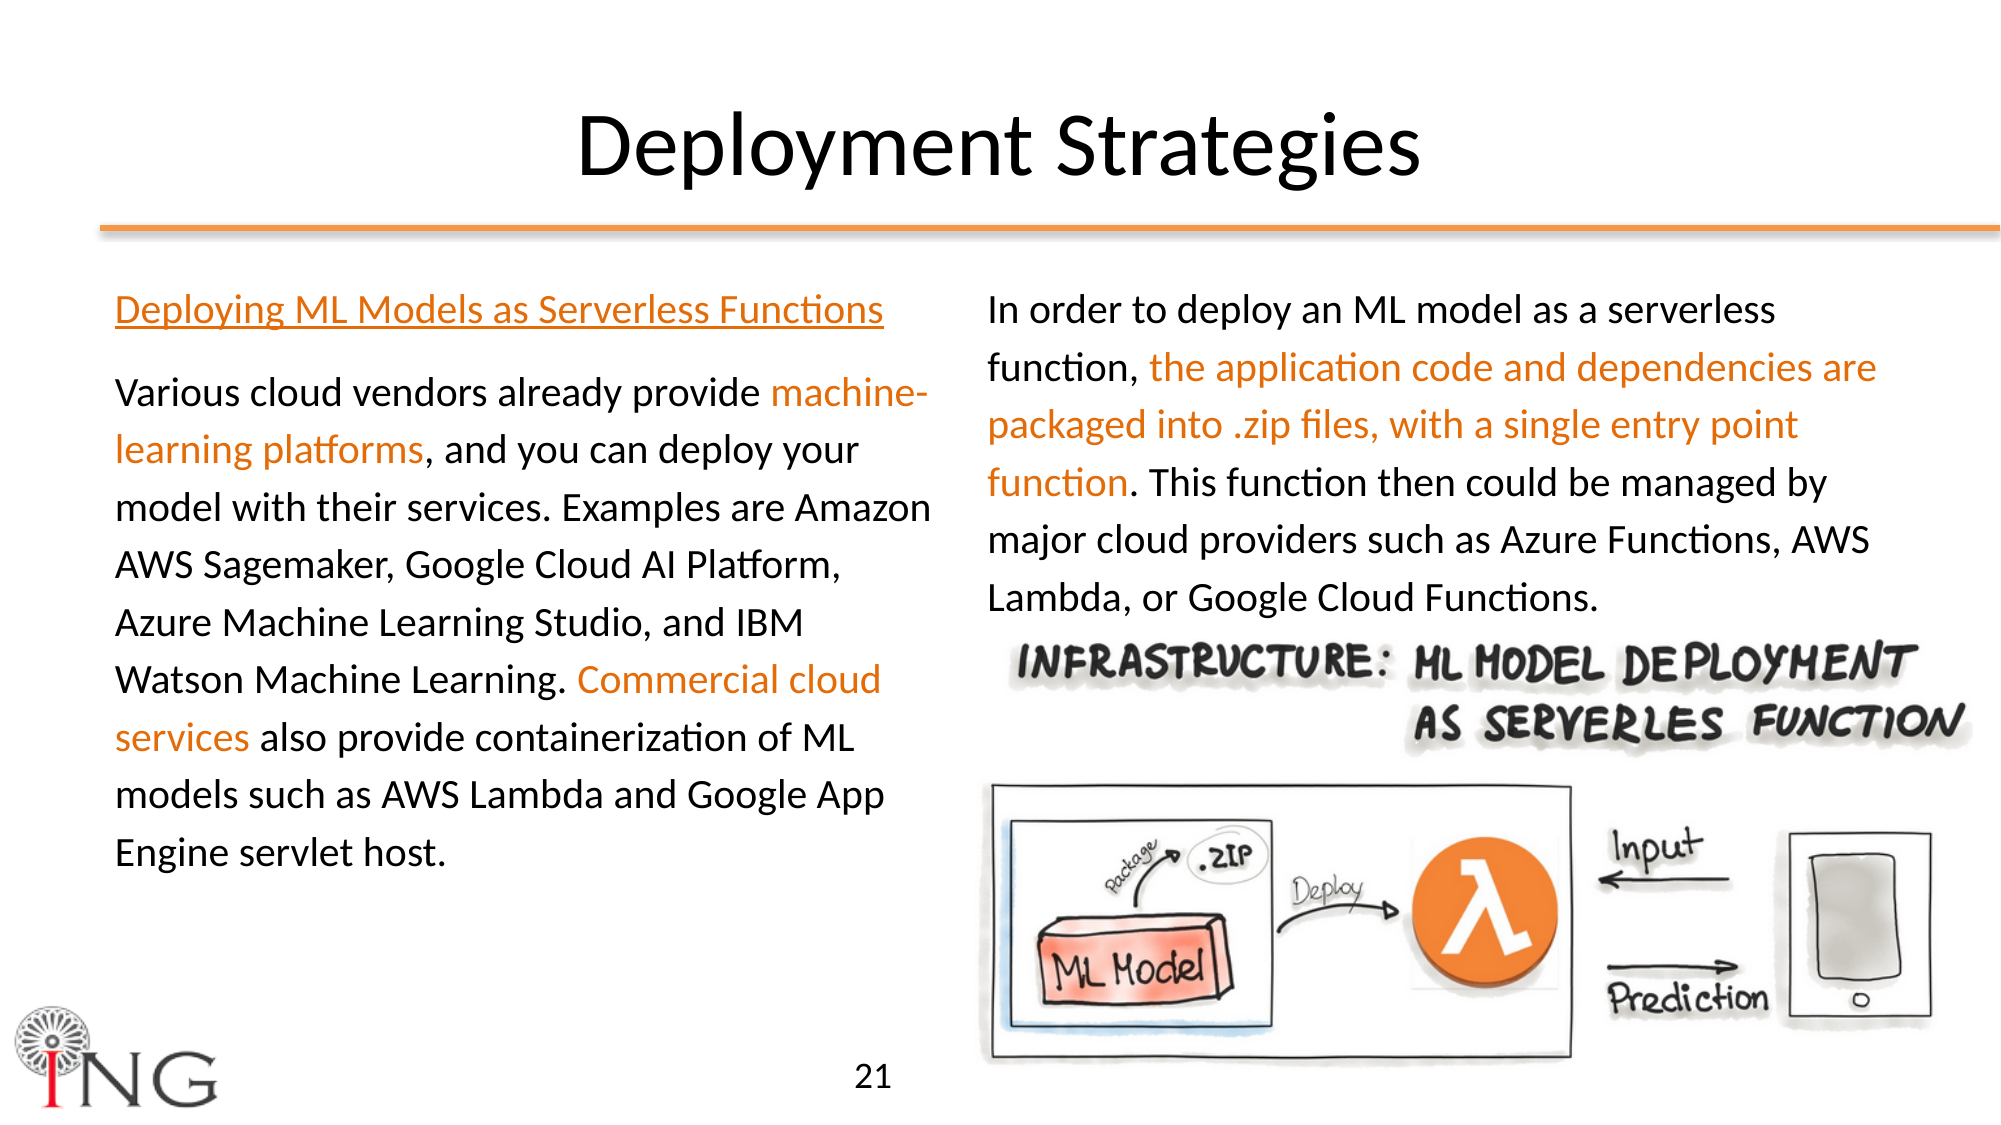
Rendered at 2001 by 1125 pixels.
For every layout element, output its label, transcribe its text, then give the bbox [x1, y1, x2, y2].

slide_number ‹#› [839, 1043, 1900, 1104]
list In order to deploy an ML model as a serverless function, the application code and dependencies are packaged into .zip files, with a single entry point function. This function then could be managed by major cloud providers such as Azure Functions, AWS Lambda, or Google Cloud Functions. [972, 266, 1914, 636]
picture [0, 987, 244, 1125]
picture [972, 637, 1973, 1071]
list Deploying ML Models as Serverless Functions Various cloud vendors already provide machine-learning platforms, and you can deploy your model with their services. Examples are Amazon AWS Sagemaker, Google Cloud AI Platform, Azure Machine Learning Studio, and IBM Watson Machine Learning. Commercial cloud services also provide containerization of ML models such as AWS Lambda and Google App Engine servlet host. [99, 266, 950, 1010]
text_box Deployment Strategies [99, 45, 1900, 233]
